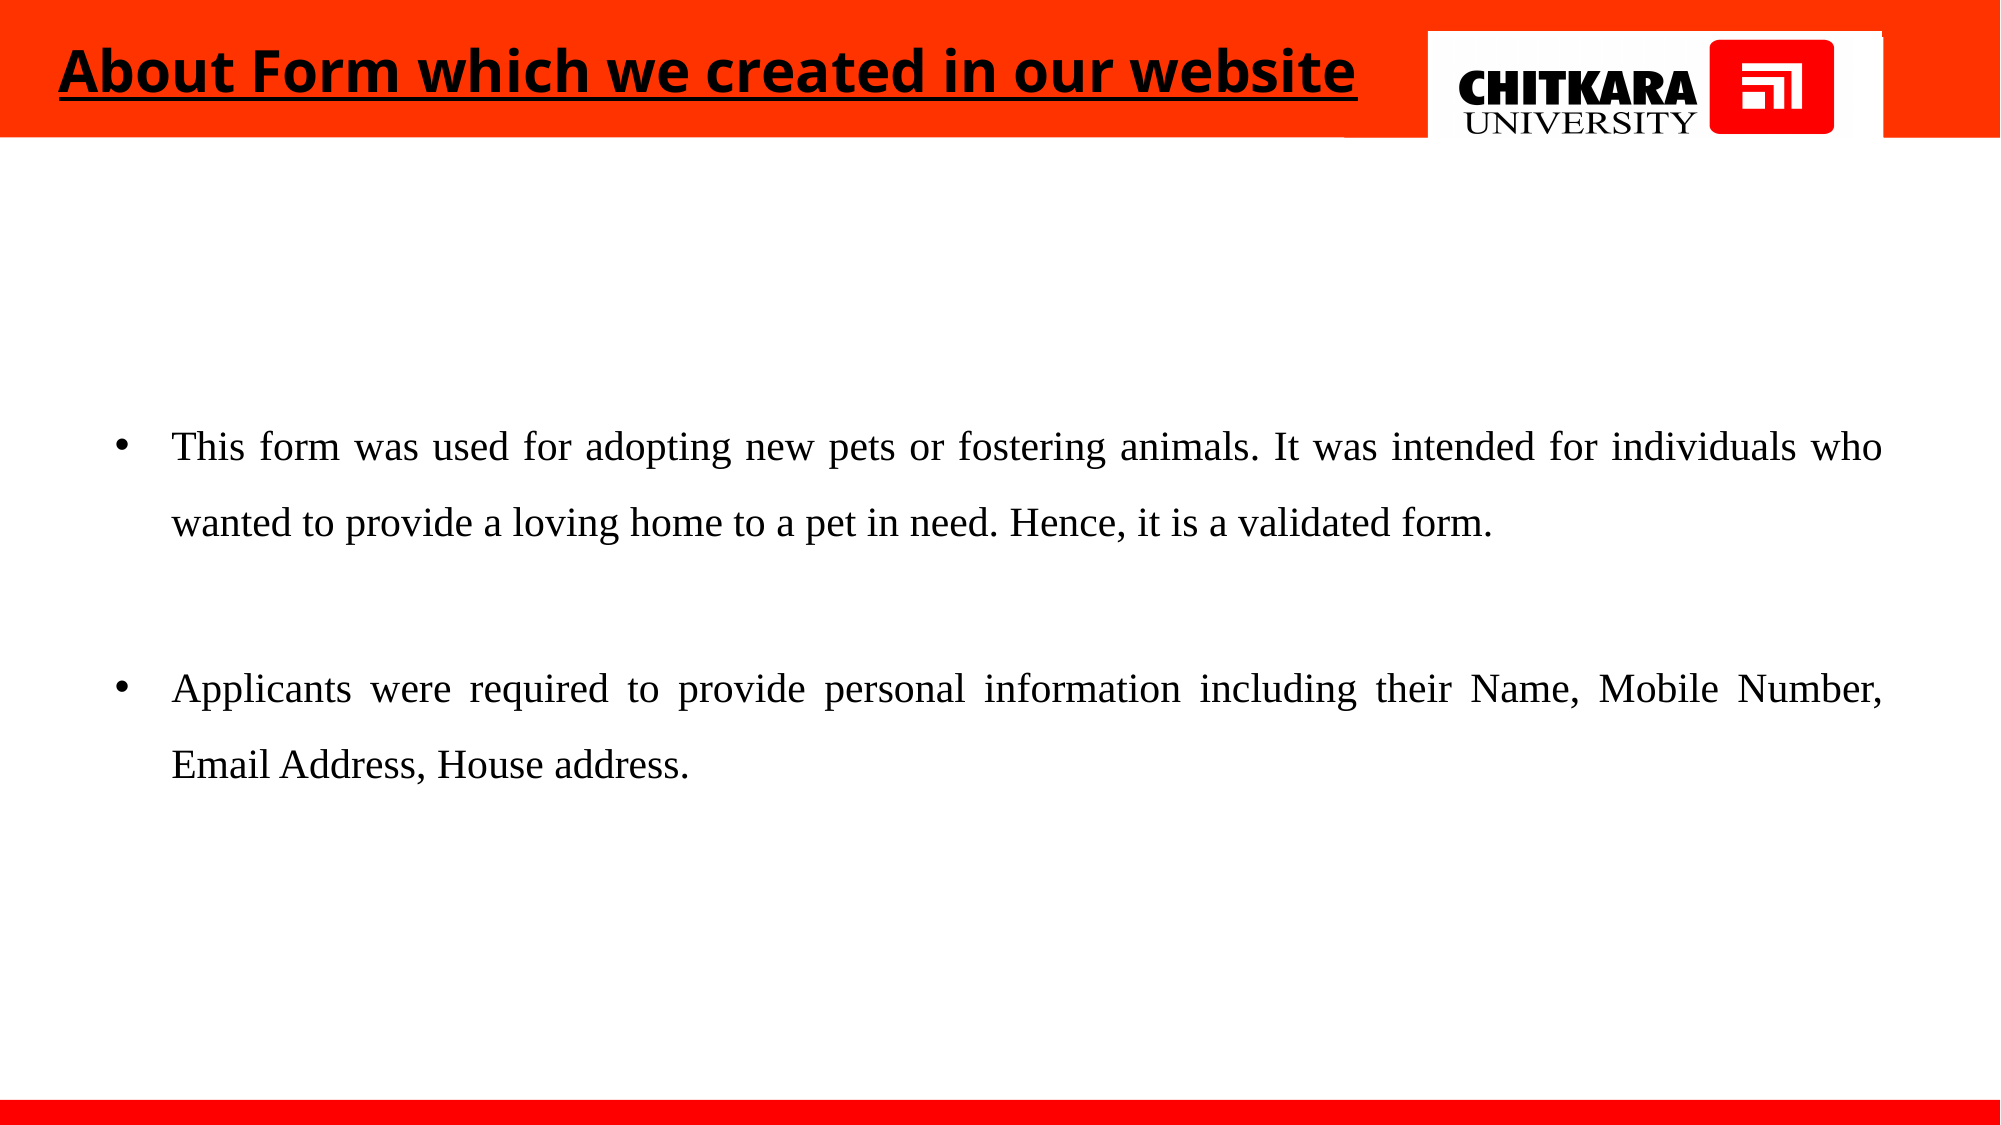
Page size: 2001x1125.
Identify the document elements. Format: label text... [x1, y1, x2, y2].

title About Form which we created in our website [0, 0, 1417, 138]
list This form was used for adopting new pets or fostering animals. It was intended for individuals who wanted to provide a loving home to a pet in need. Hence, it is a validated form. Applicants were required to provide personal information including their Name, Mobile Number, Email Address, House address. [99, 224, 1901, 968]
picture [1433, 37, 1854, 138]
